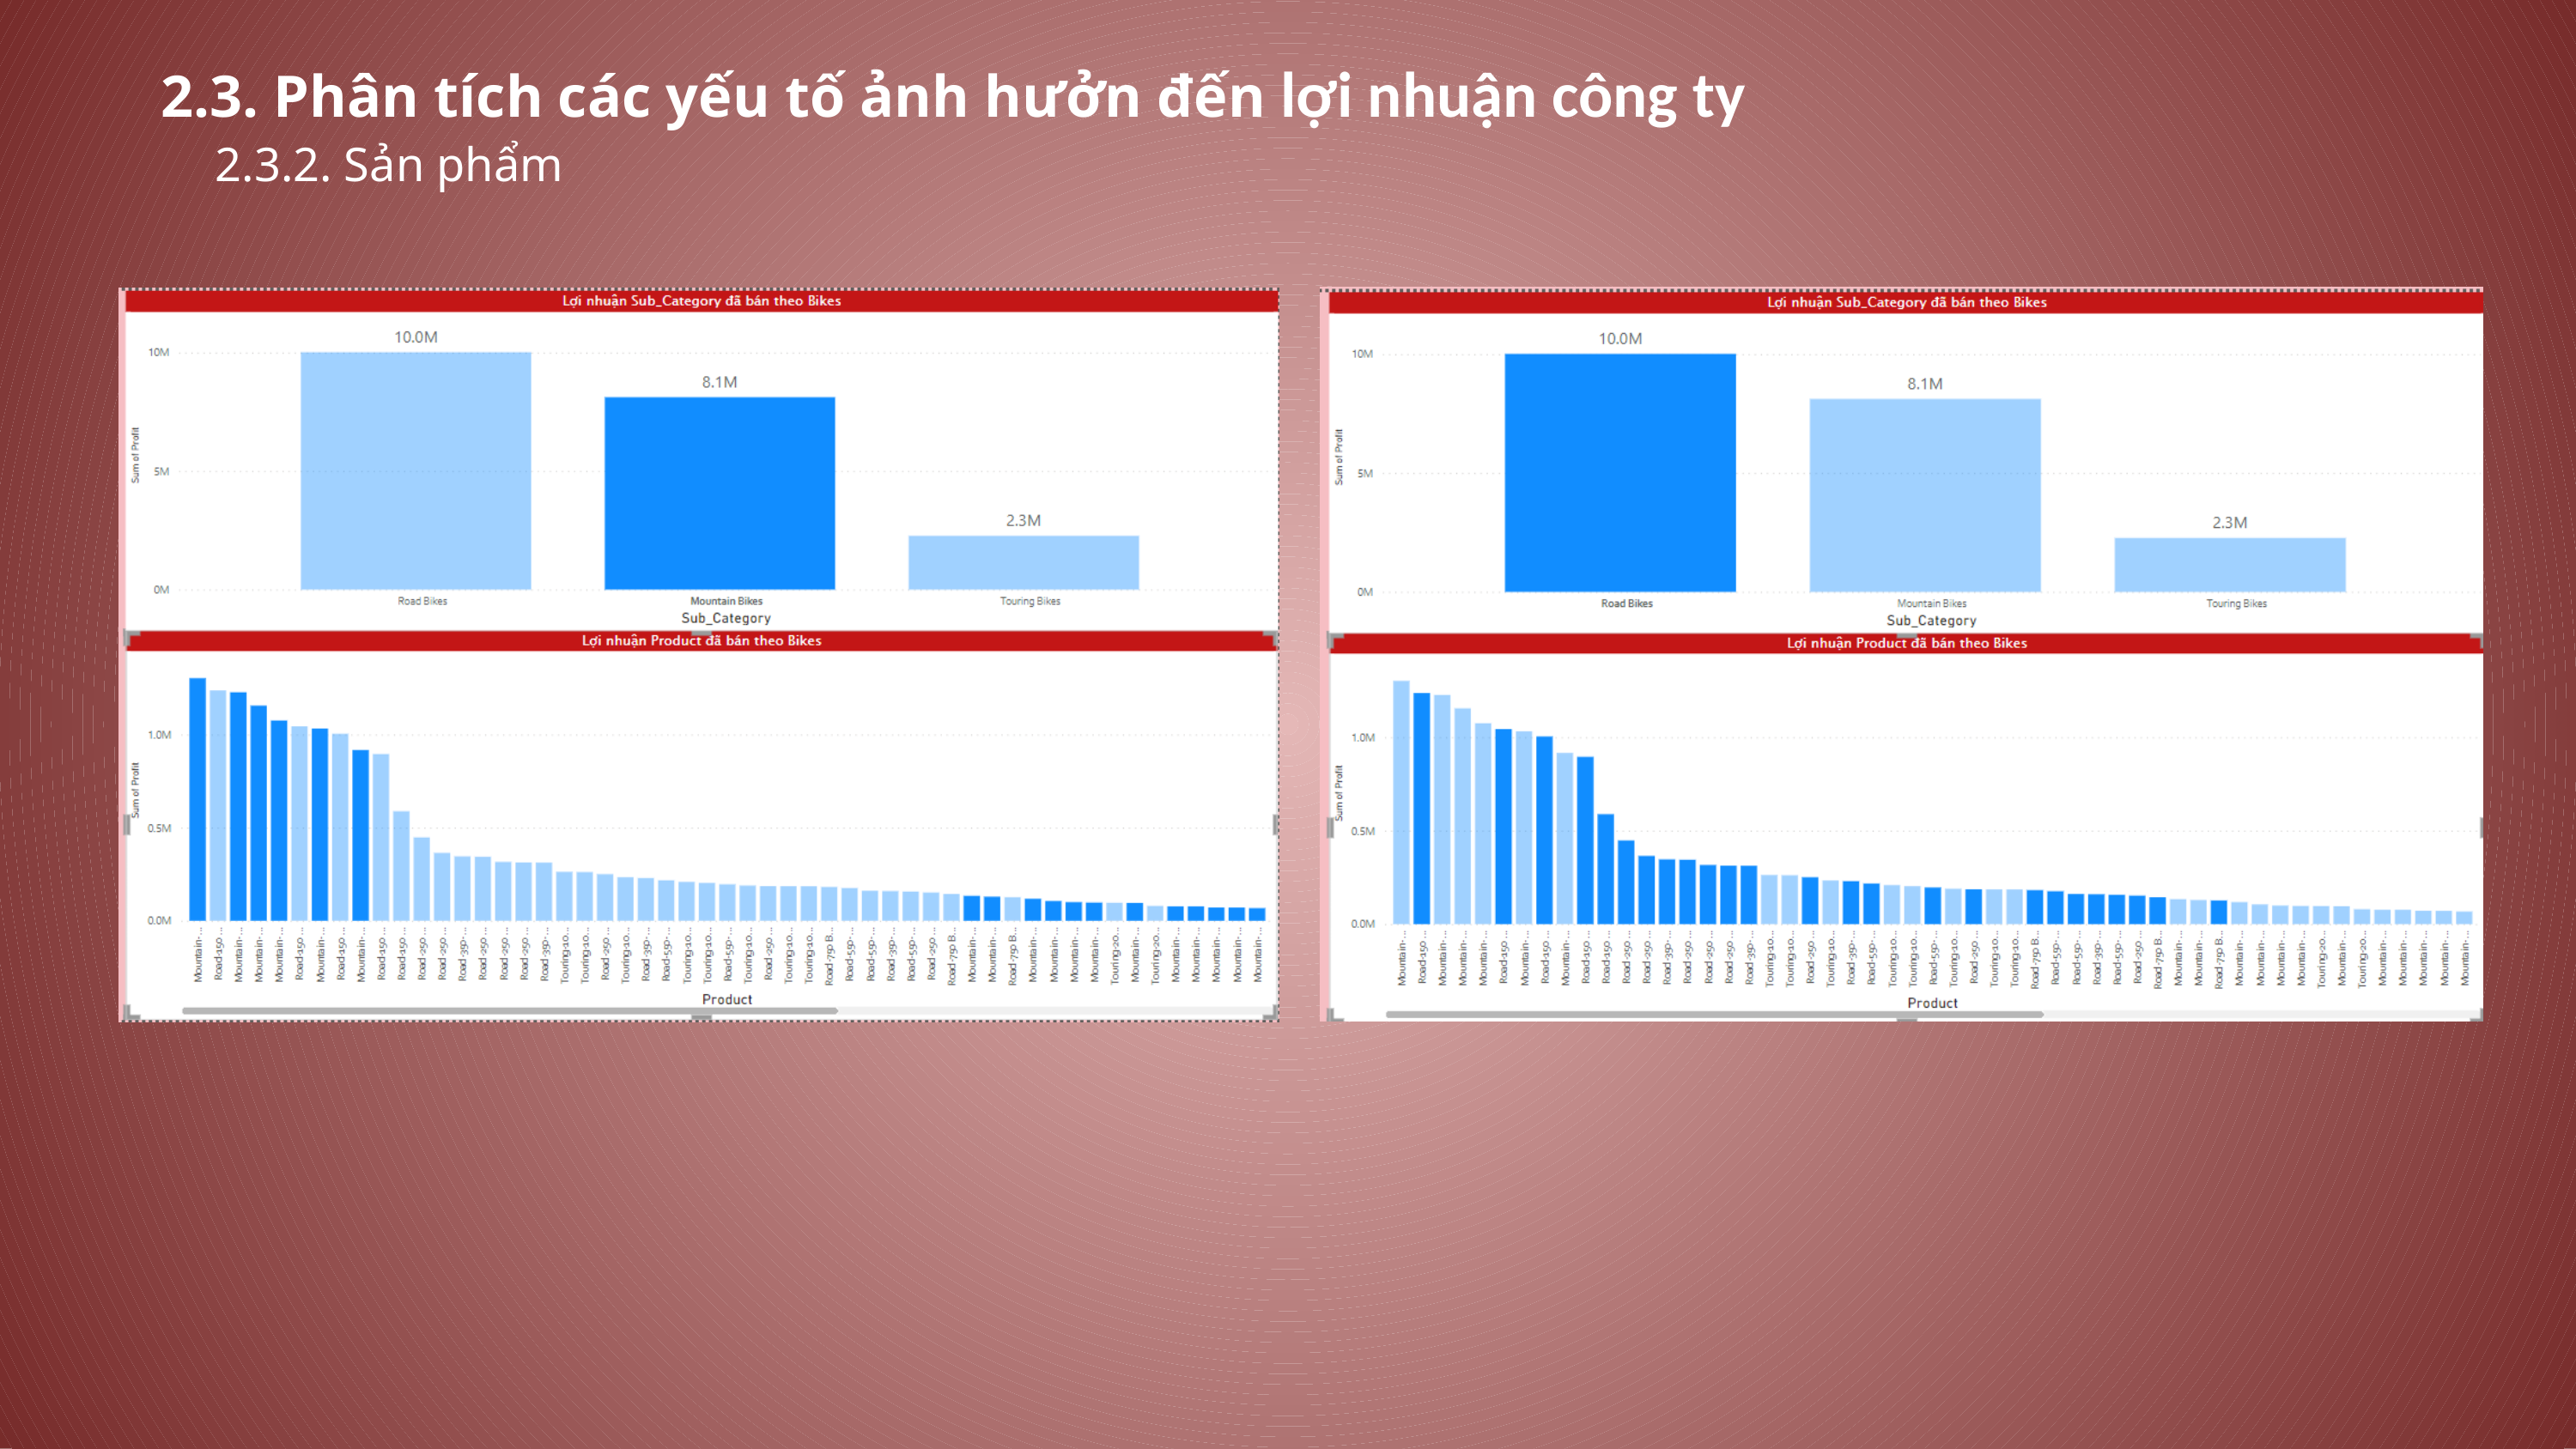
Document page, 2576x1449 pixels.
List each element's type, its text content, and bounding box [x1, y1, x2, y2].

picture [118, 288, 1279, 1022]
text_box 2.3.2. Sản phẩm [215, 142, 780, 191]
text_box 2.3. Phân tích các yếu tố ảnh hưởn đến lợi nhuận công ty [148, 40, 1818, 136]
picture [1320, 286, 2483, 1022]
